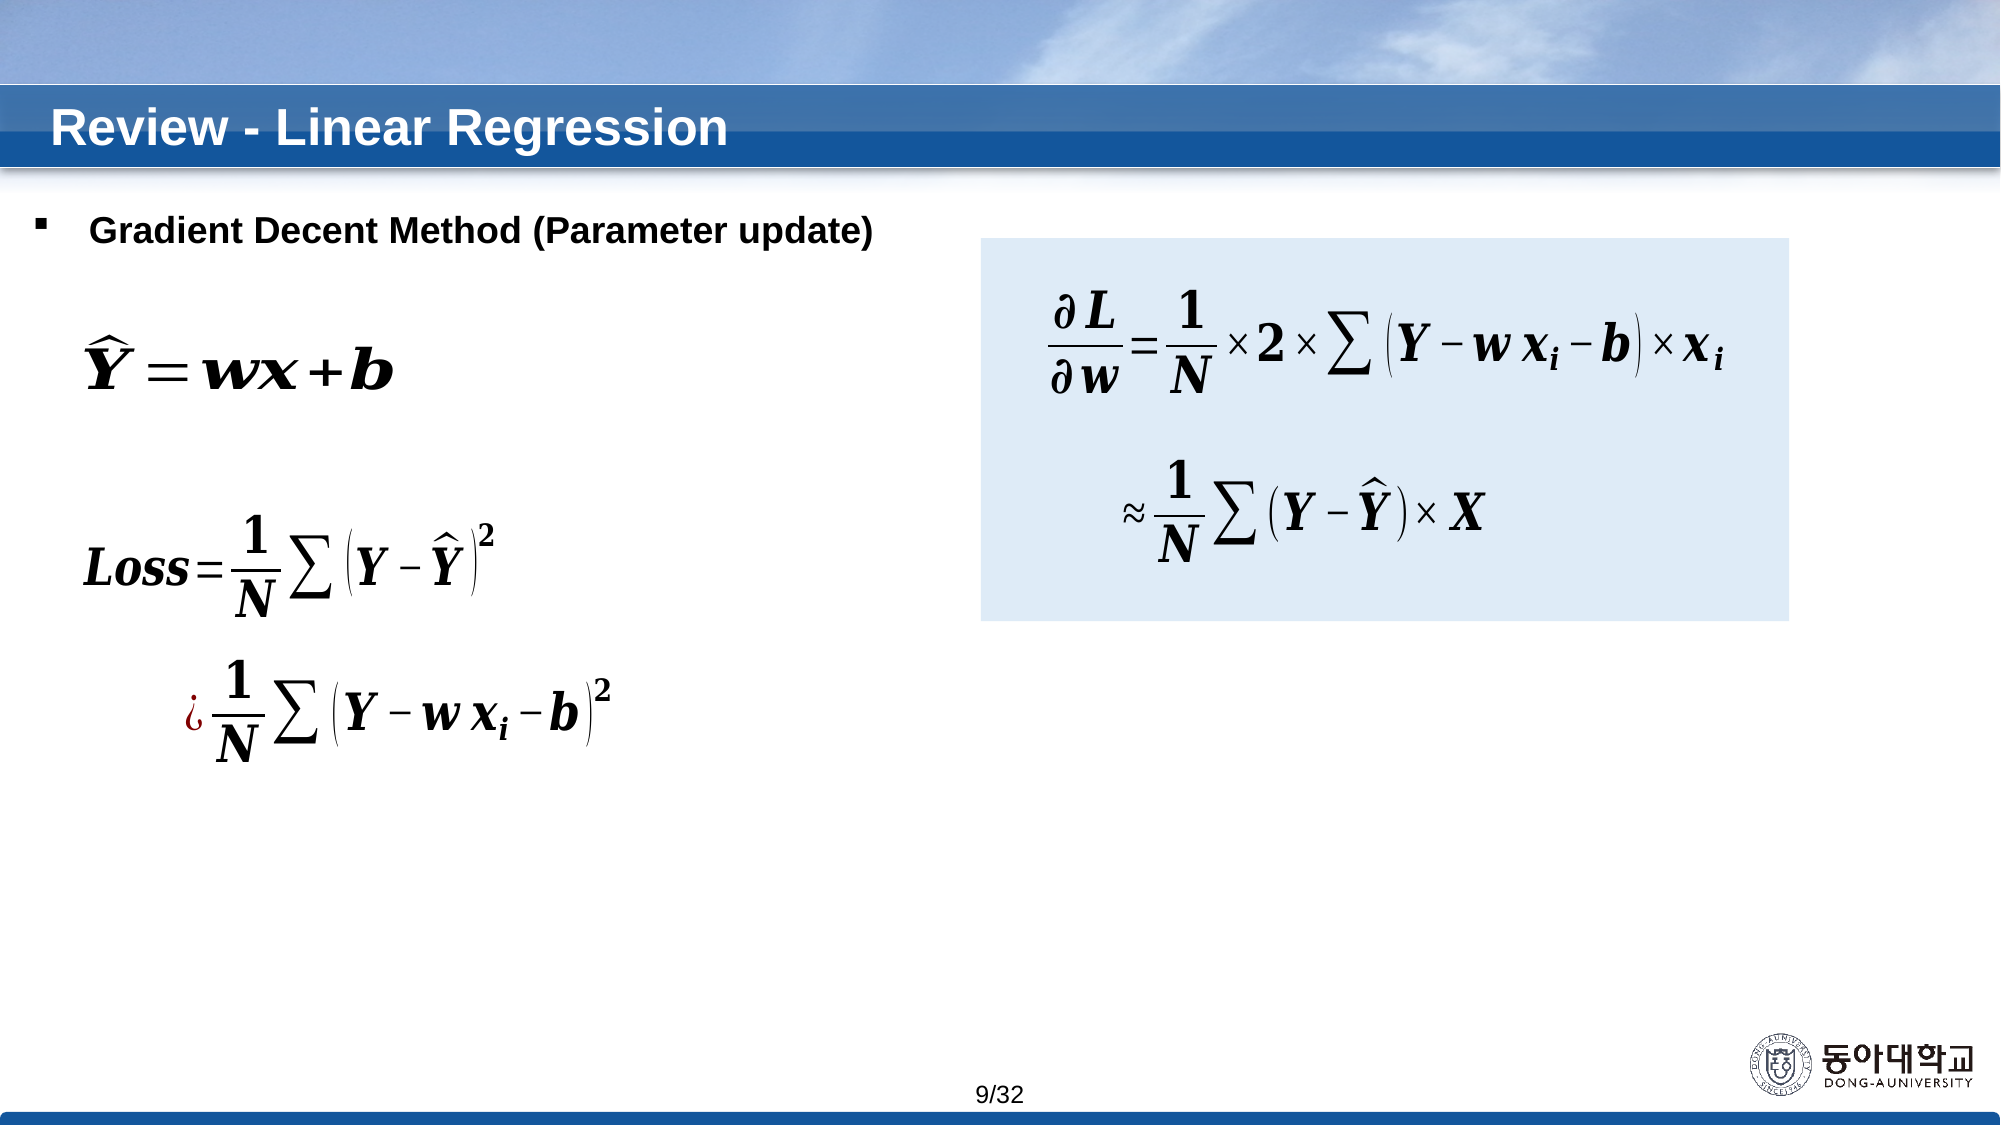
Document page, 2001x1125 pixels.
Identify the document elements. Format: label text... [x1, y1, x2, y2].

text_box Review - Linear Regression [35, 85, 745, 164]
picture [1742, 1024, 1983, 1110]
picture [0, 85, 2000, 167]
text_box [980, 238, 1790, 622]
text_box Gradient Decent Method (Parameter update) [17, 176, 890, 259]
